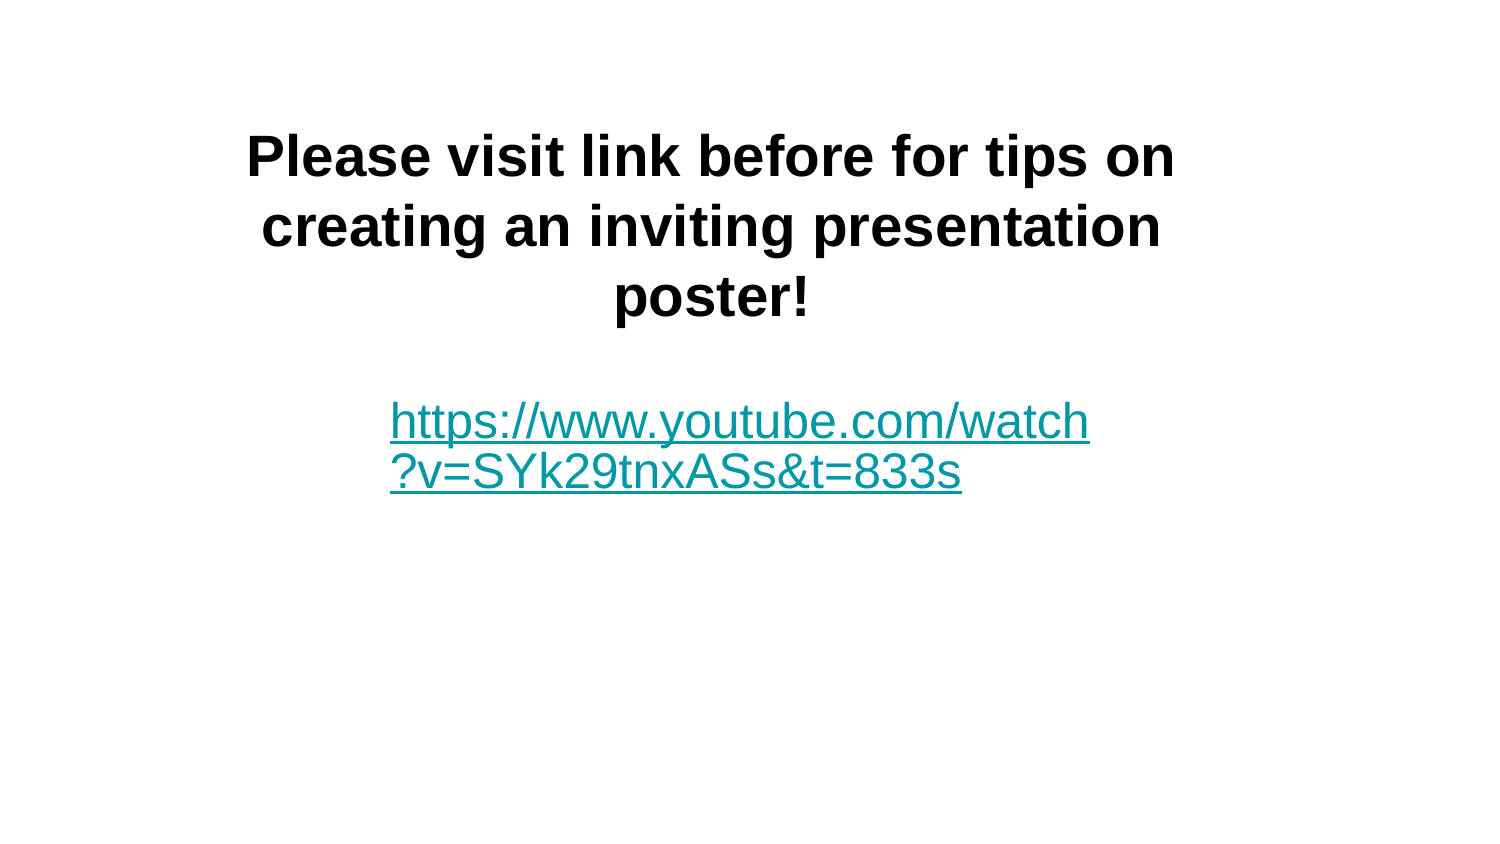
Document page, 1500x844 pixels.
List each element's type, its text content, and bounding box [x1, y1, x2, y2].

text_box Please visit link before for tips on creating an inviting presentation poster! [199, 111, 1225, 336]
text_box https://www.youtube.com/watch?v=SYk29tnxASs&t=833s [374, 381, 1125, 516]
